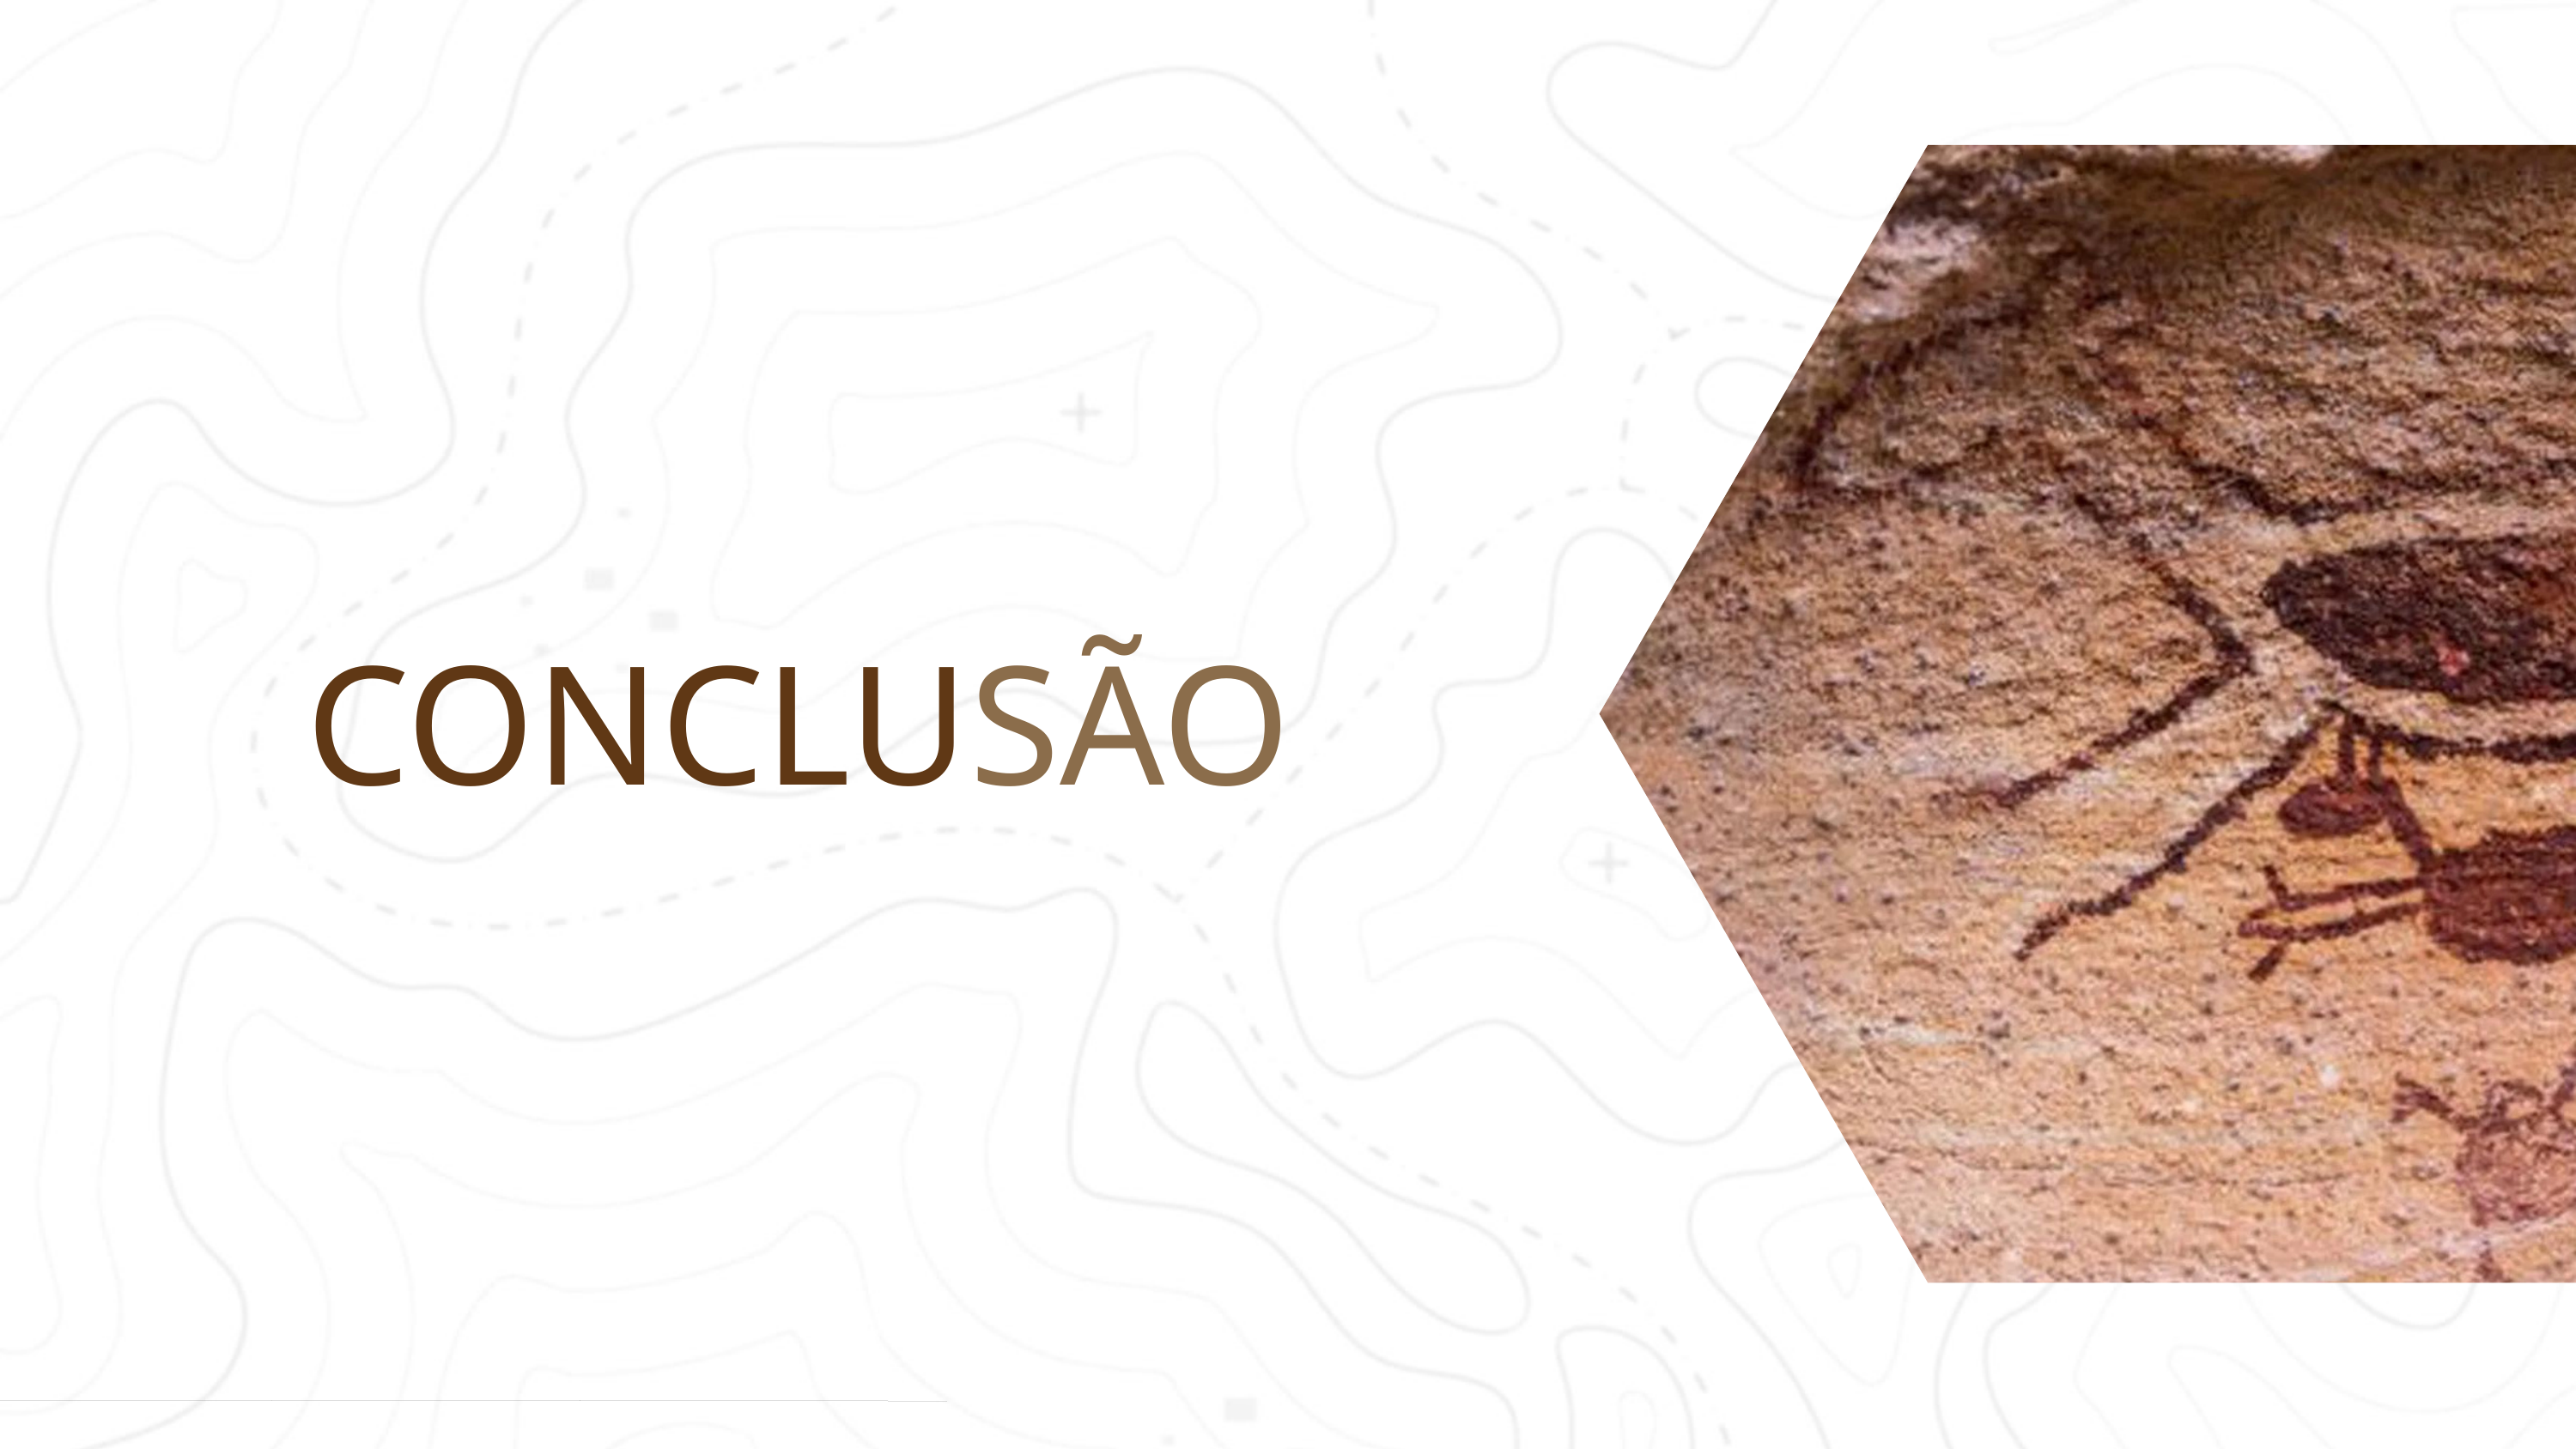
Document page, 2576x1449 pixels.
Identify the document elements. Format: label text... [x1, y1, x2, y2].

text_box CONCLUSÃO [306, 587, 1334, 818]
text_box [0, 0, 2576, 1449]
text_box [1599, 144, 2576, 1283]
